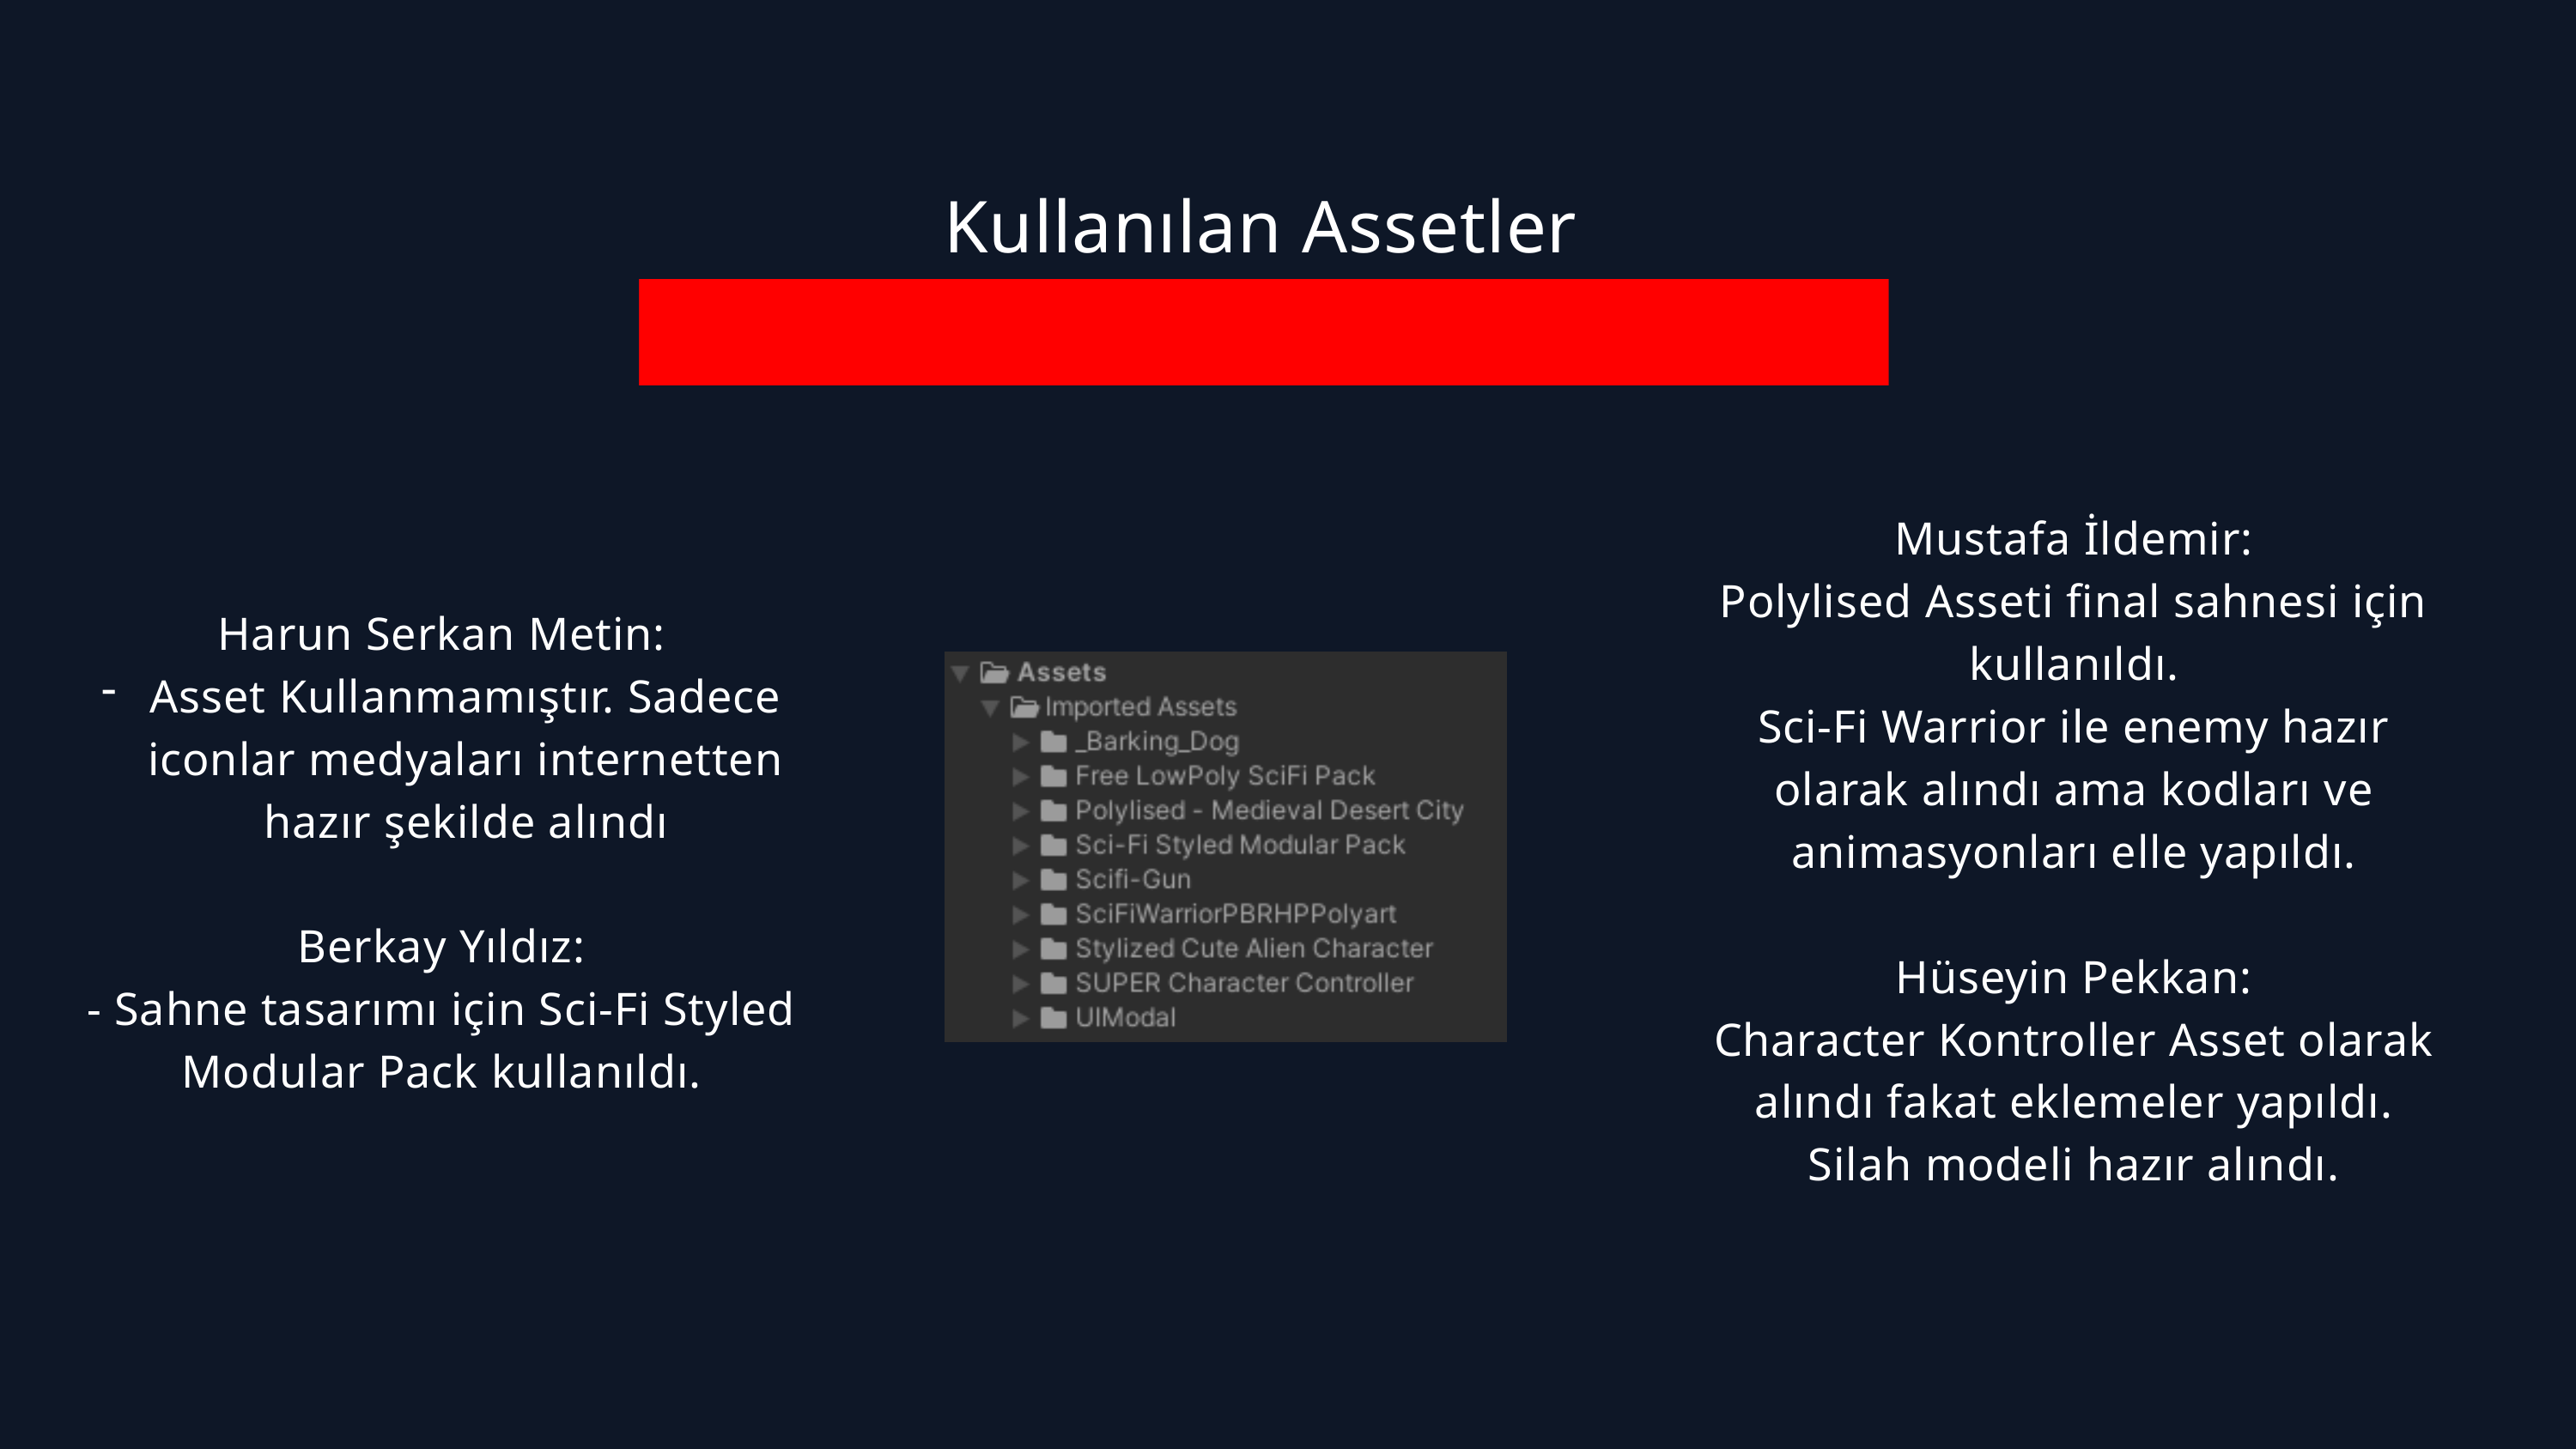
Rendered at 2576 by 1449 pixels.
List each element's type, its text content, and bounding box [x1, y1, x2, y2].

picture [944, 652, 1507, 1042]
text_box [639, 279, 1889, 386]
text_box Kullanılan Assetler [633, 204, 1889, 268]
text_box Harun Serkan Metin: Asset Kullanmamıştır. Sadece iconlar medyaları internetten hazır şekilde alındı Berkay Yıldız: - Sahne tasarımı için Sci-Fi Styled Modular Pack kullanıldı. [63, 596, 821, 1097]
text_box Mustafa İldemir: Polylised Asseti final sahnesi için kullanıldı. Sci-Fi Warrior ile enemy hazır olarak alındı ama kodları ve animasyonları elle yapıldı. Hüseyin Pekkan: Character Kontroller Asset olarak alındı fakat eklemeler yapıldı. Silah modeli hazır alındı. [1695, 501, 2453, 1191]
